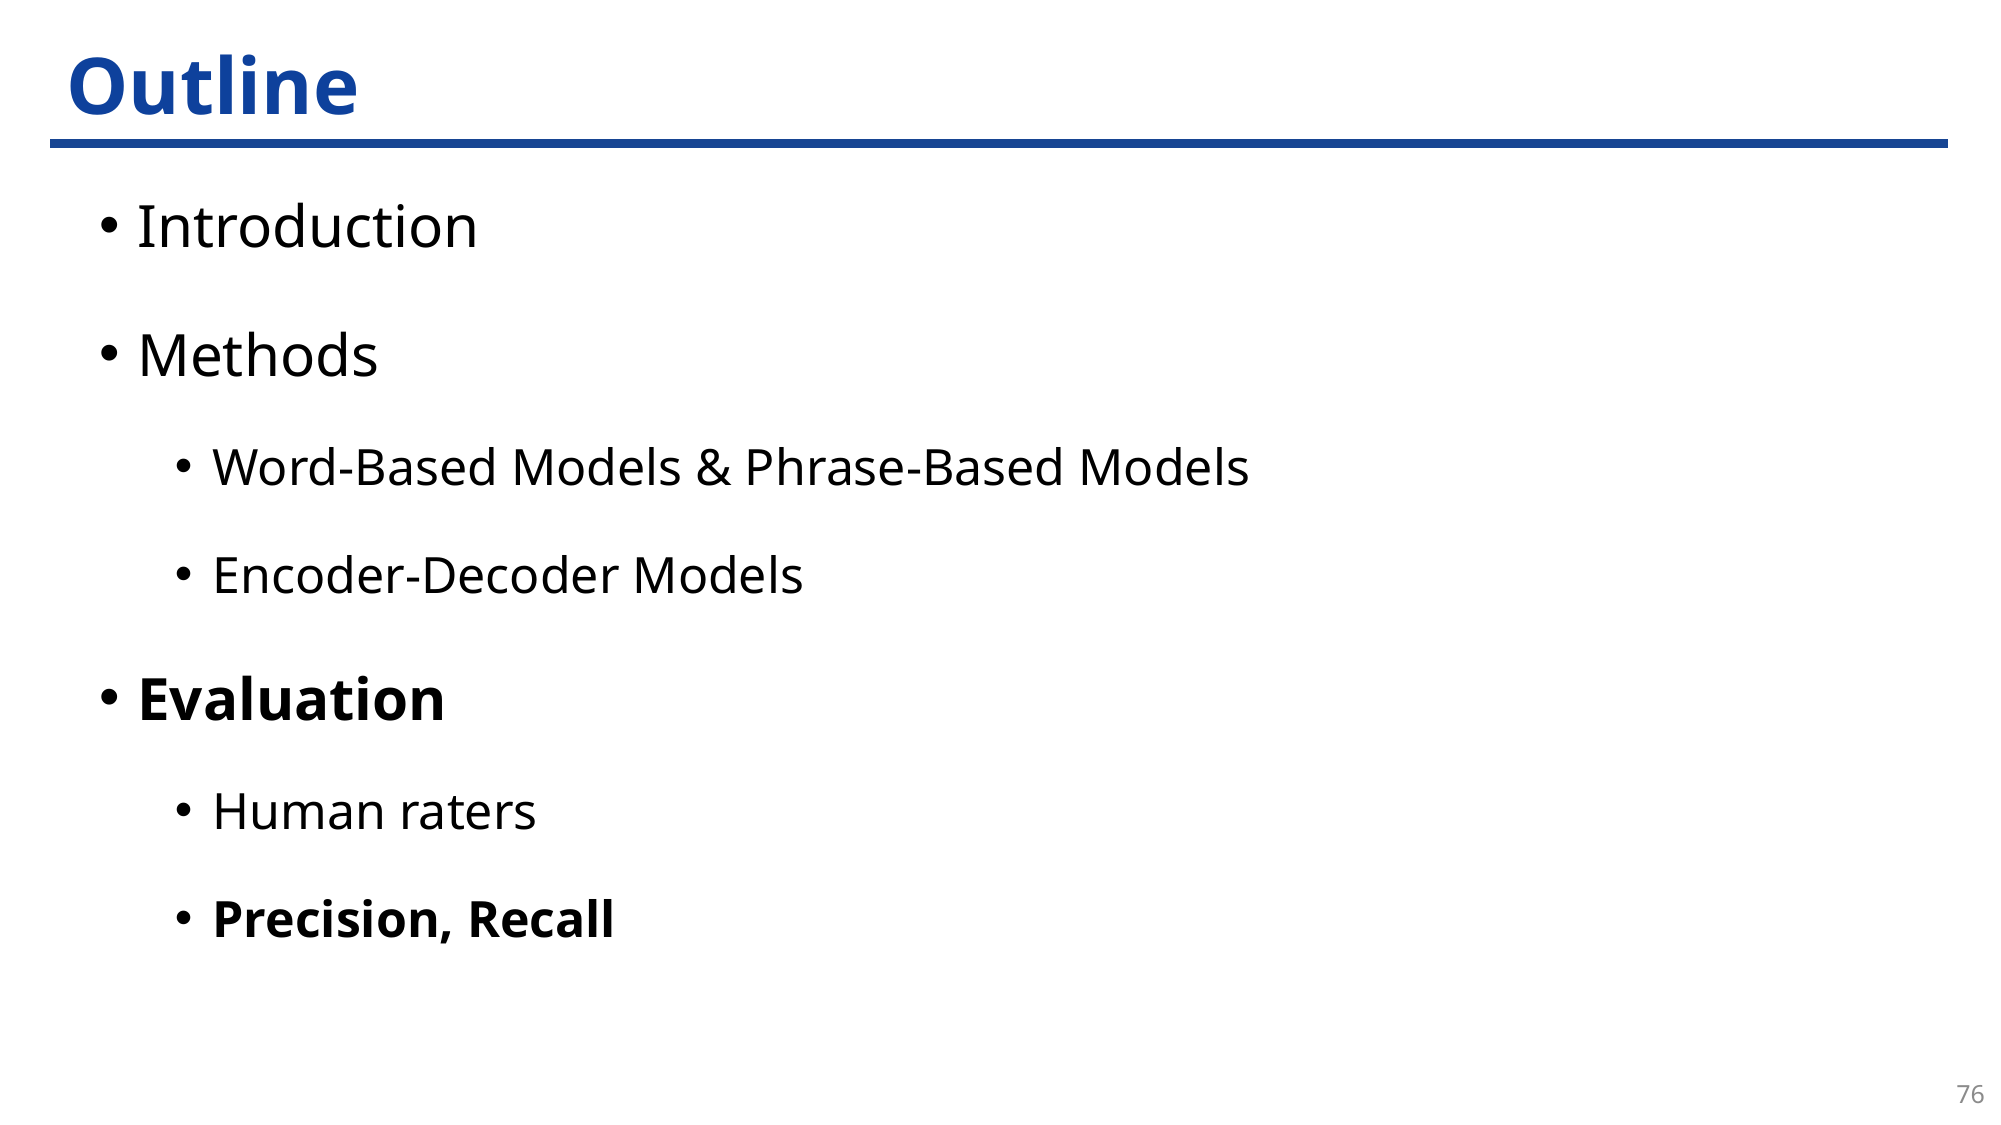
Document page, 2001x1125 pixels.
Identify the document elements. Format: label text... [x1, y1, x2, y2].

list Introduction Methods Word-Based Models & Phrase-Based Models Encoder-Decoder Models Evaluation Human raters Precision, Recall [84, 181, 1900, 1086]
slide_number 76 [1899, 1065, 2000, 1125]
title Outline [51, 39, 1947, 140]
